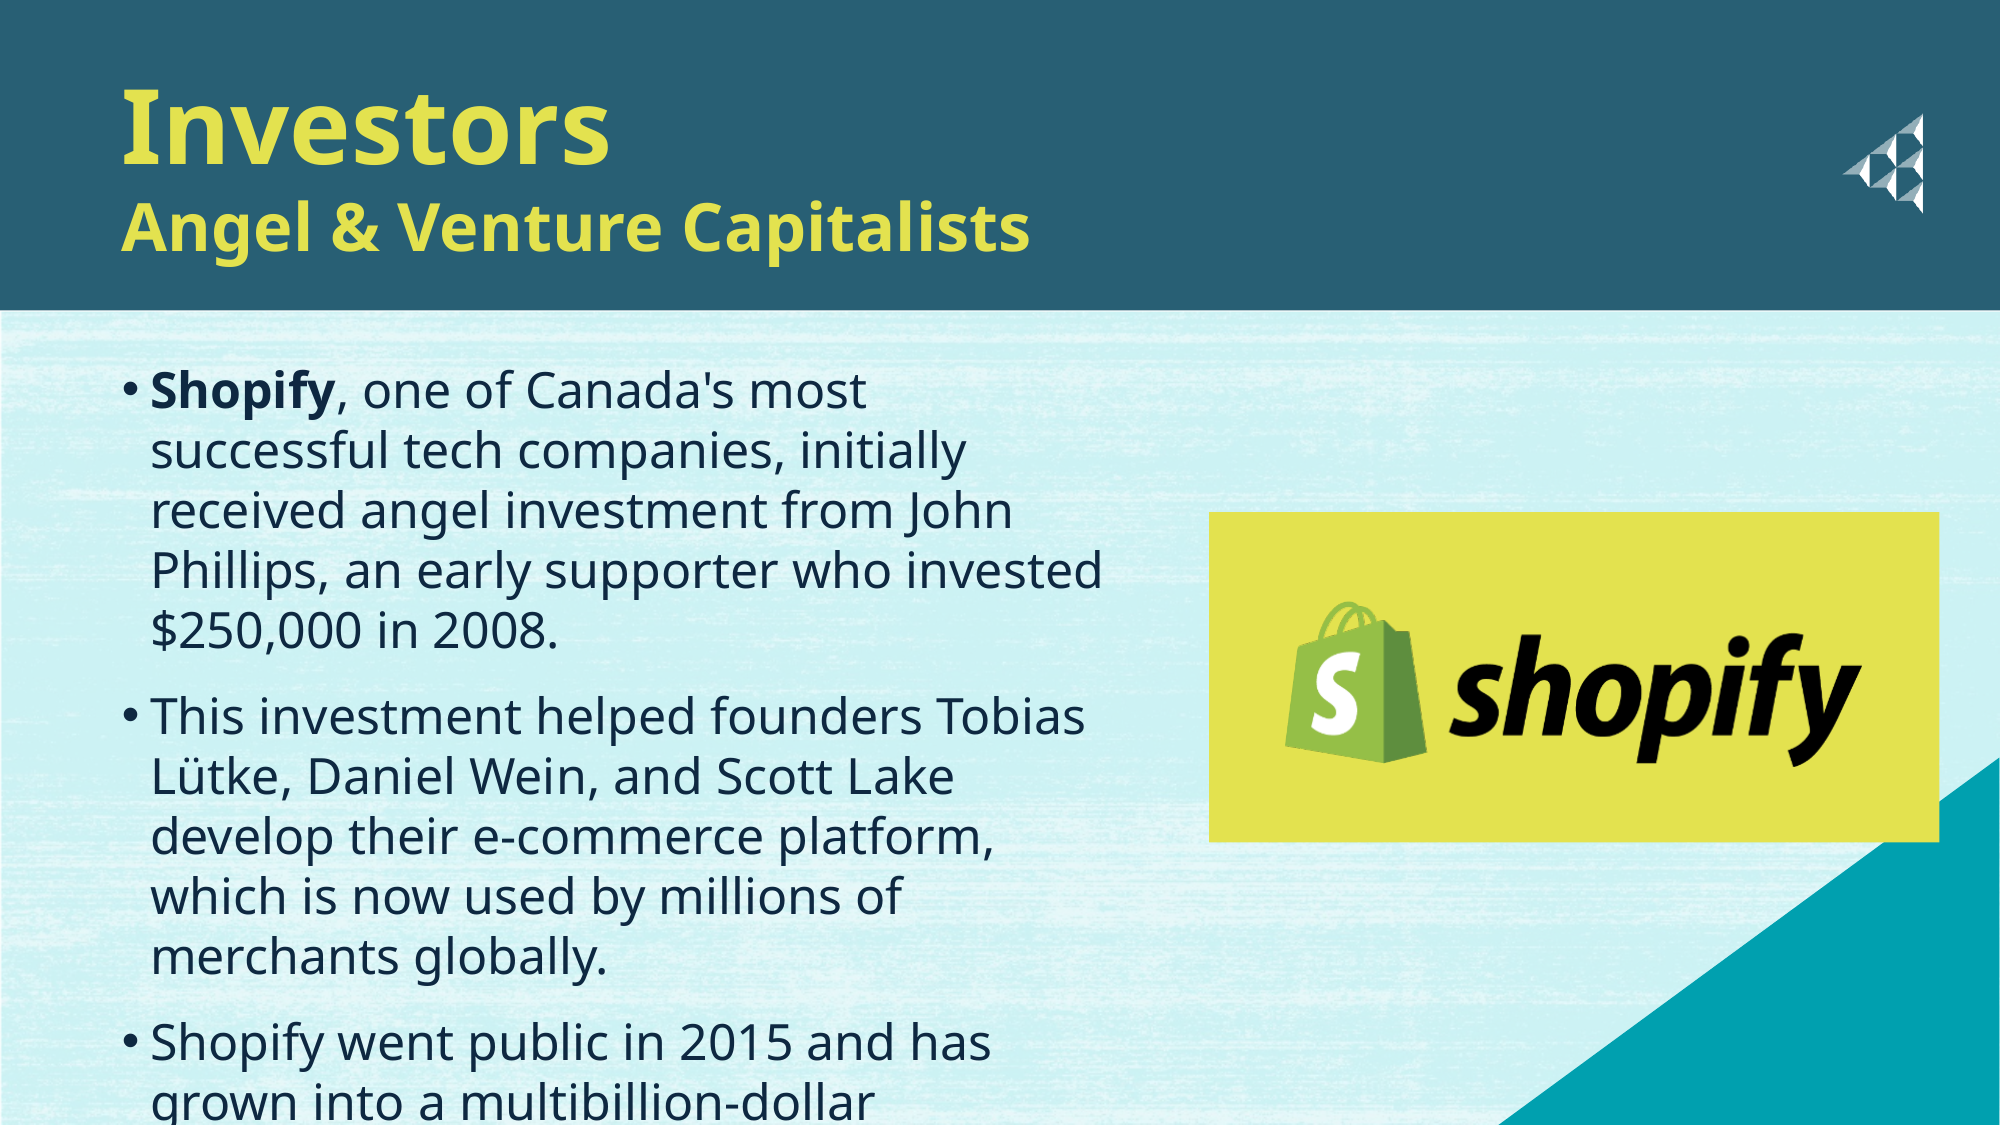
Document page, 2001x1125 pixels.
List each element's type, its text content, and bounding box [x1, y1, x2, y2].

text_box [1208, 511, 1940, 843]
list Shopify, one of Canada's most successful tech companies, initially received angel investment from John Phillips, an early supporter who invested $250,000 in 2008. This investment helped founders Tobias Lütke, Daniel Wein, and Scott Lake develop their e-commerce platform, which is now used by millions of merchants globally. Shopify went public in 2015 and has grown into a multibillion-dollar company. [106, 350, 1129, 1013]
title Investors Angel & Venture Capitalists [106, 112, 1923, 213]
picture [1285, 601, 1862, 767]
text_box [1496, 755, 2000, 1125]
